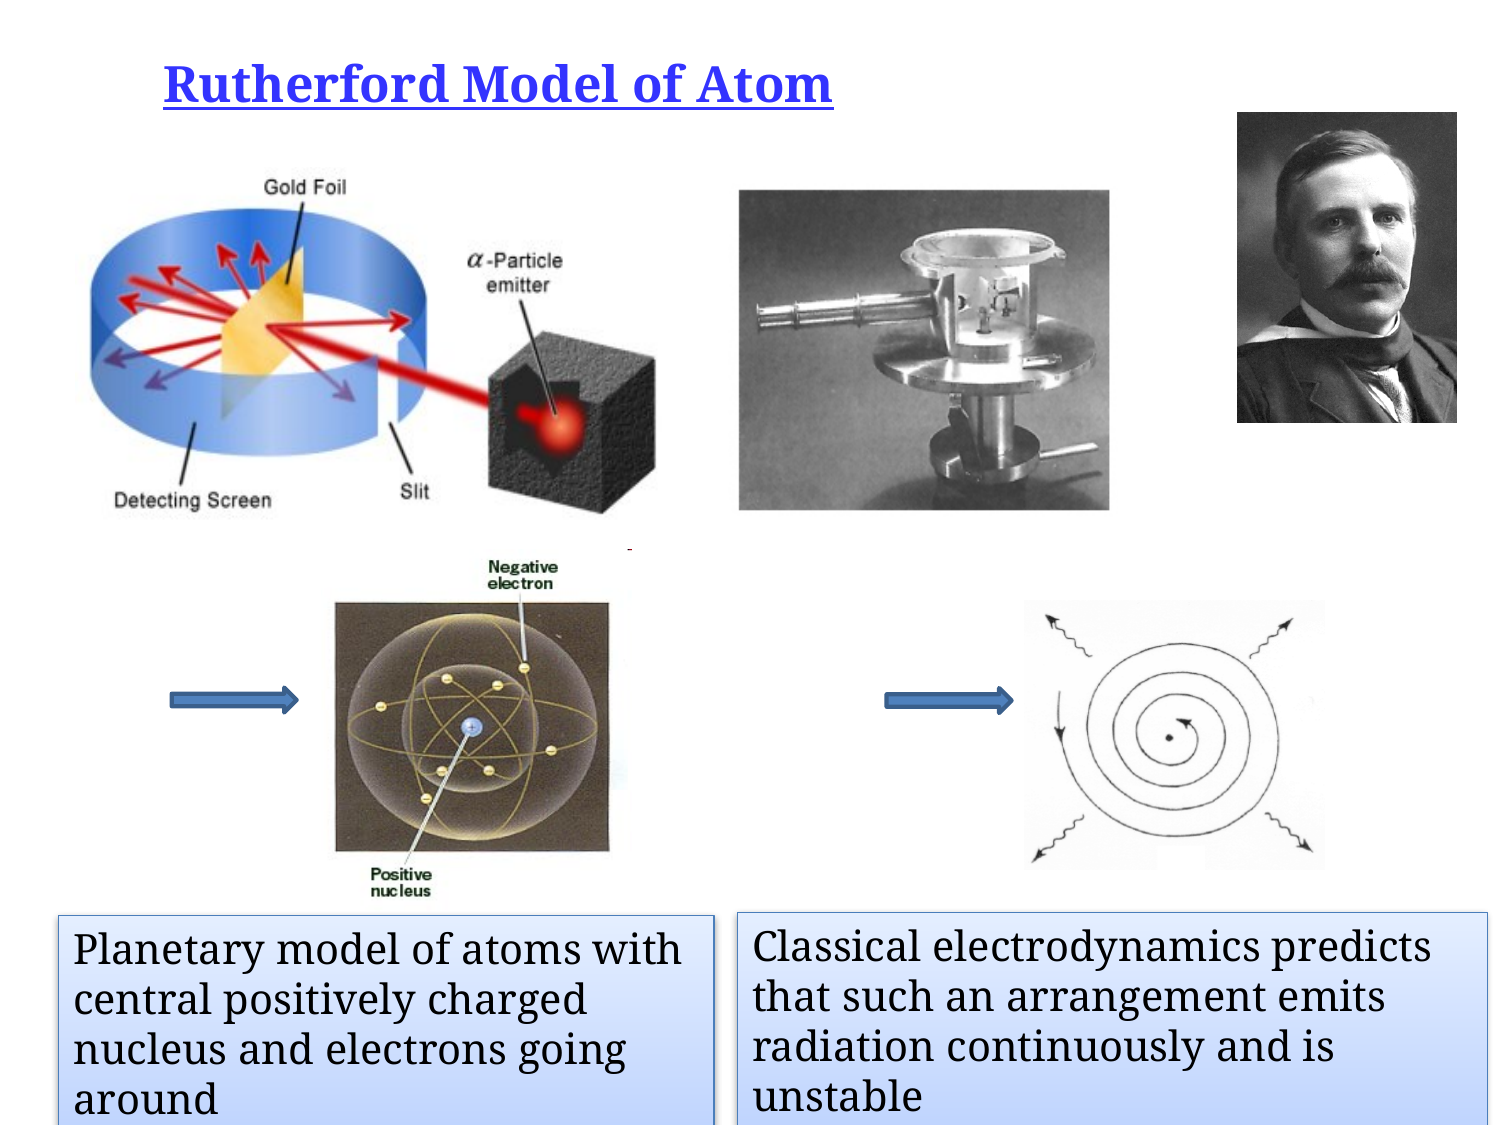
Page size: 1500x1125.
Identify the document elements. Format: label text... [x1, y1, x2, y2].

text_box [74, 162, 1118, 529]
text_box Planetary model of atoms with central positively charged nucleus and electrons going around [58, 915, 715, 1125]
text_box [169, 685, 299, 715]
text_box Rutherford Model of Atom [148, 45, 974, 121]
picture [1237, 112, 1457, 423]
text_box [884, 686, 1014, 715]
text_box Classical electrodynamics predicts that such an arrangement emits radiation continuously and is unstable [737, 912, 1488, 1125]
picture [321, 549, 632, 913]
picture [1023, 600, 1326, 871]
